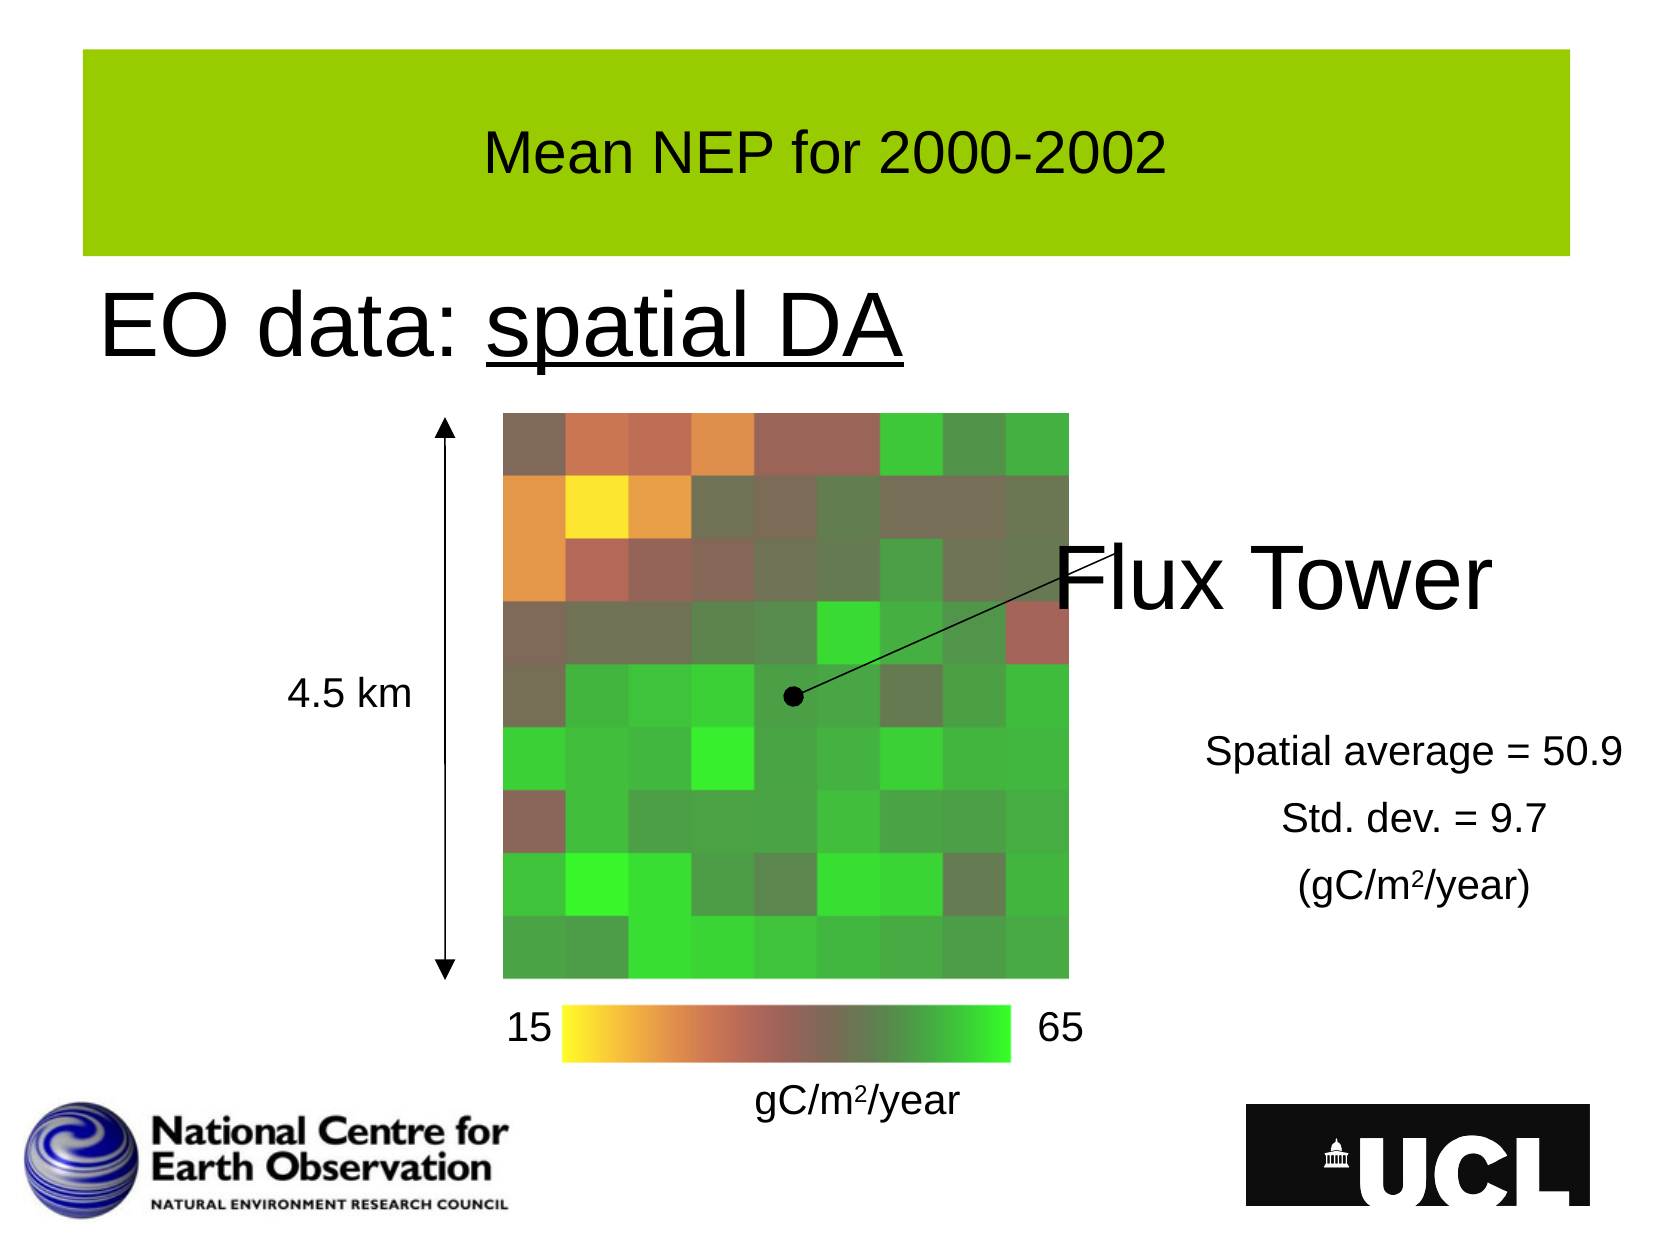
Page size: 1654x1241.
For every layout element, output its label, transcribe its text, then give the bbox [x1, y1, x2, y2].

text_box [261, 412, 1513, 1133]
text_box EO data: spatial DA [83, 267, 920, 385]
title Mean NEP for 2000-2002 [82, 49, 1571, 257]
picture [1246, 1104, 1590, 1206]
picture [23, 1097, 513, 1223]
text_box Spatial average = 50.9 Std. dev. = 9.7 (gC/m2/year) [1517, 719, 1643, 918]
